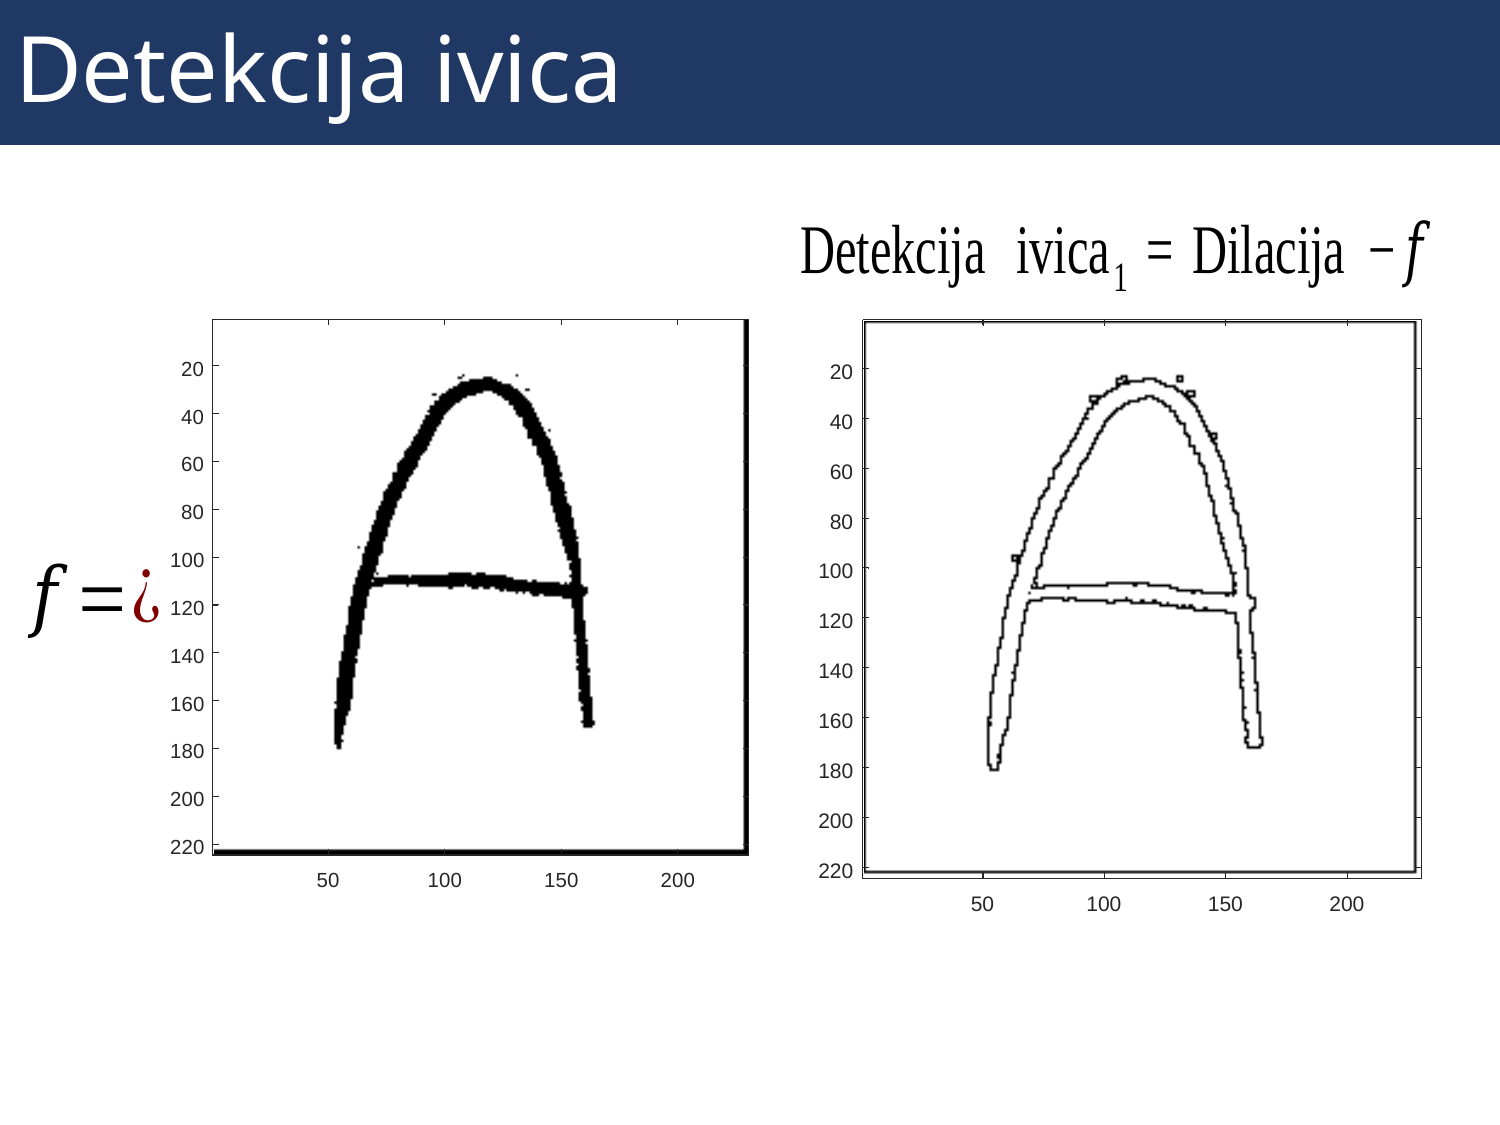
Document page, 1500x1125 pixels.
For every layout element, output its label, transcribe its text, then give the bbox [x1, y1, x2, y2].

picture [807, 299, 1428, 922]
title Detekcija ivica [0, 0, 1500, 145]
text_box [23, 299, 755, 897]
